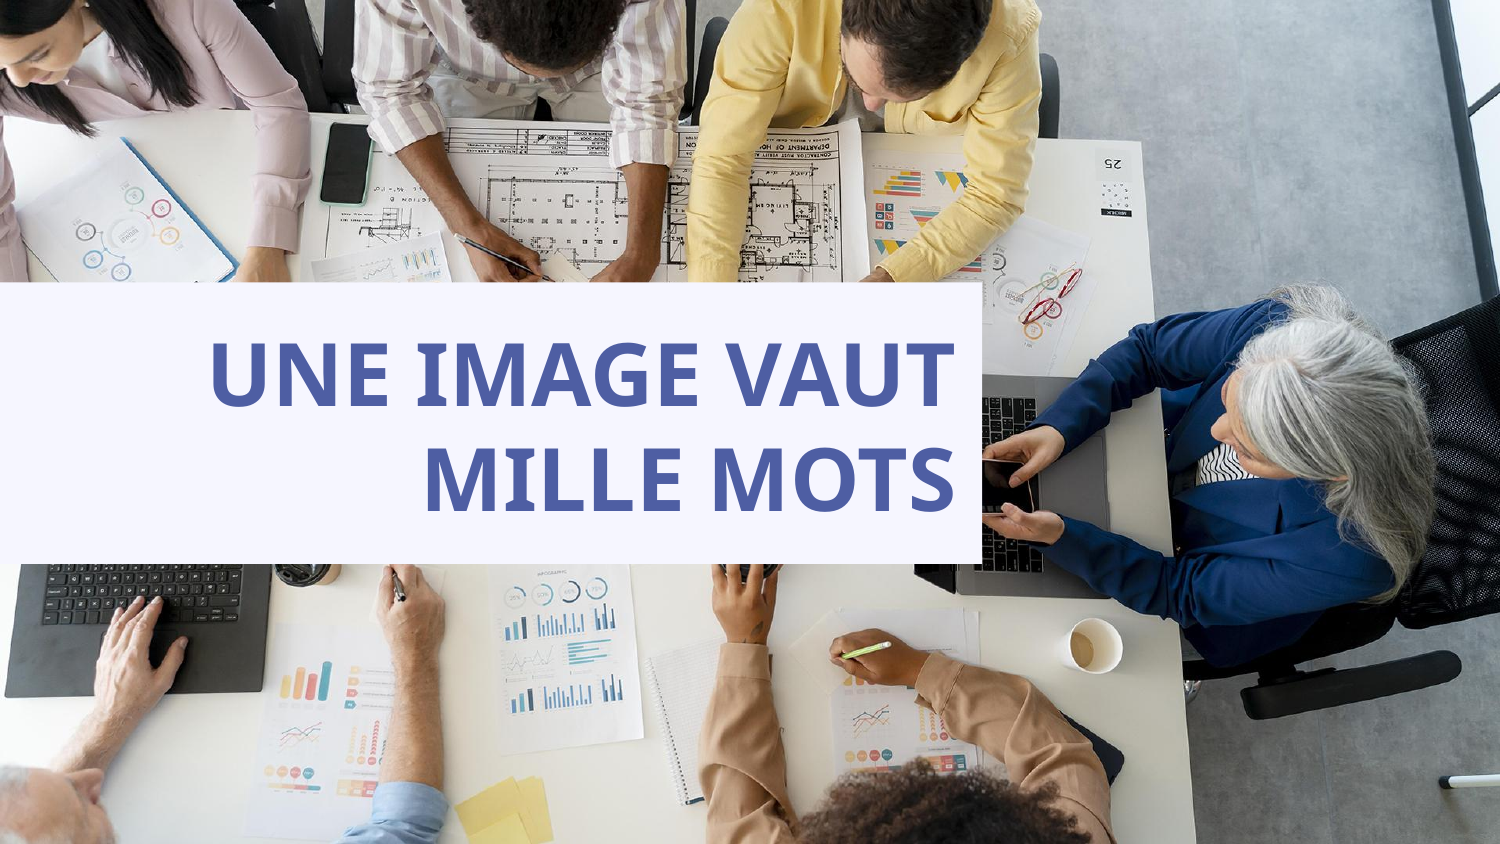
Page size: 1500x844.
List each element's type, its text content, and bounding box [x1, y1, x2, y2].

title UNE IMAGE VAUT MILLE MOTS [128, 318, 972, 526]
text_box [0, 282, 983, 564]
picture [0, 0, 1500, 844]
